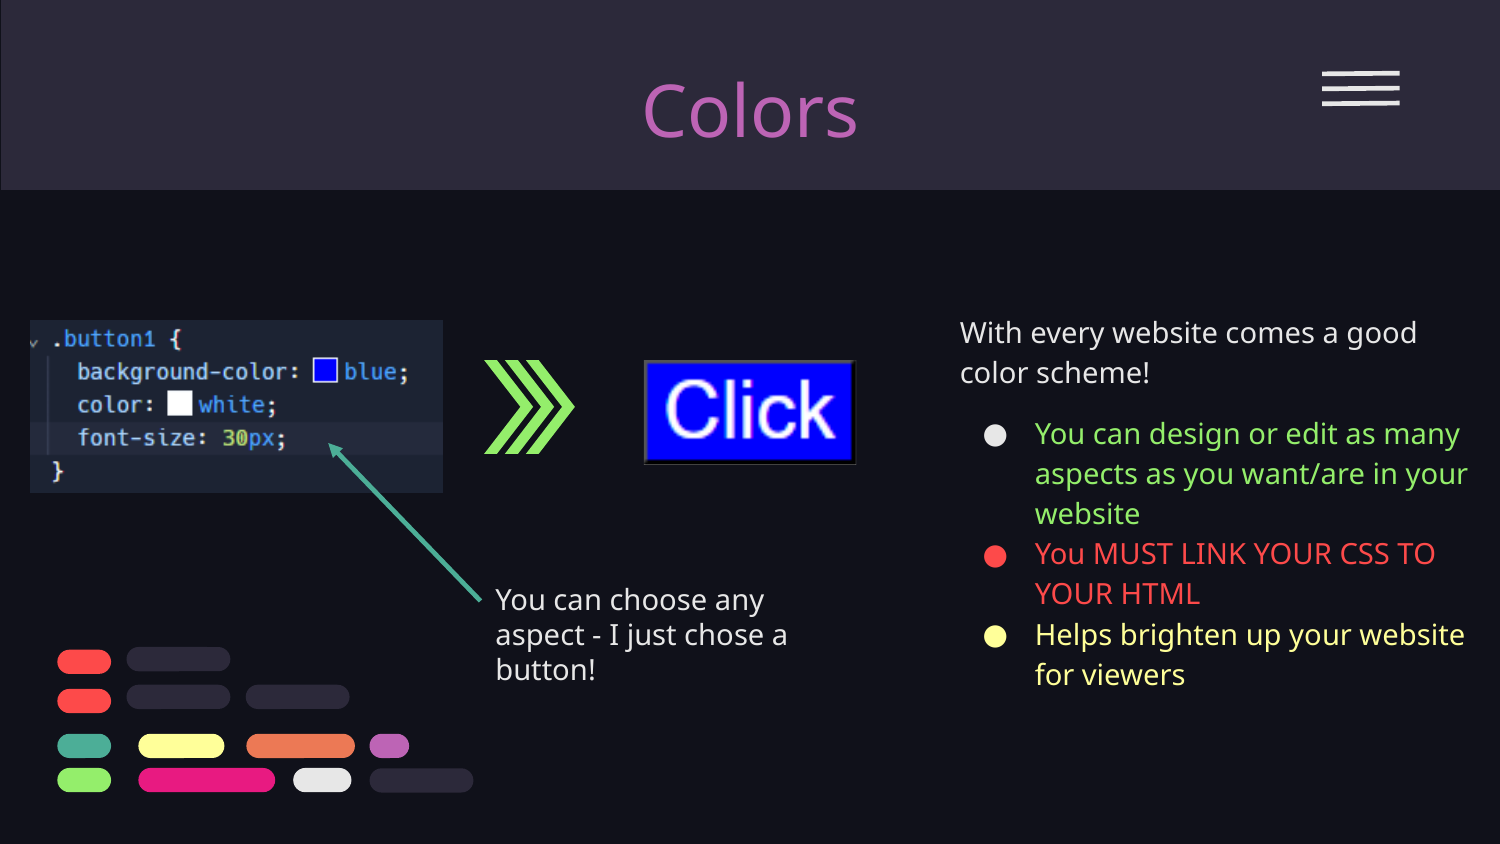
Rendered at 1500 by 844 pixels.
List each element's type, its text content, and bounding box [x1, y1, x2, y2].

text_box You can choose any aspect - I just chose a button! [480, 566, 833, 636]
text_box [483, 359, 576, 455]
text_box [327, 442, 481, 602]
title Colors [118, 72, 1383, 167]
text_box With every website comes a good color scheme! You can design or edit as many aspects as you want/are in your website You MUST LINK YOUR CSS TO YOUR HTML Helps brighten up your website for viewers [944, 293, 1486, 735]
picture [643, 359, 857, 465]
picture [29, 320, 443, 494]
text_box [57, 646, 474, 793]
